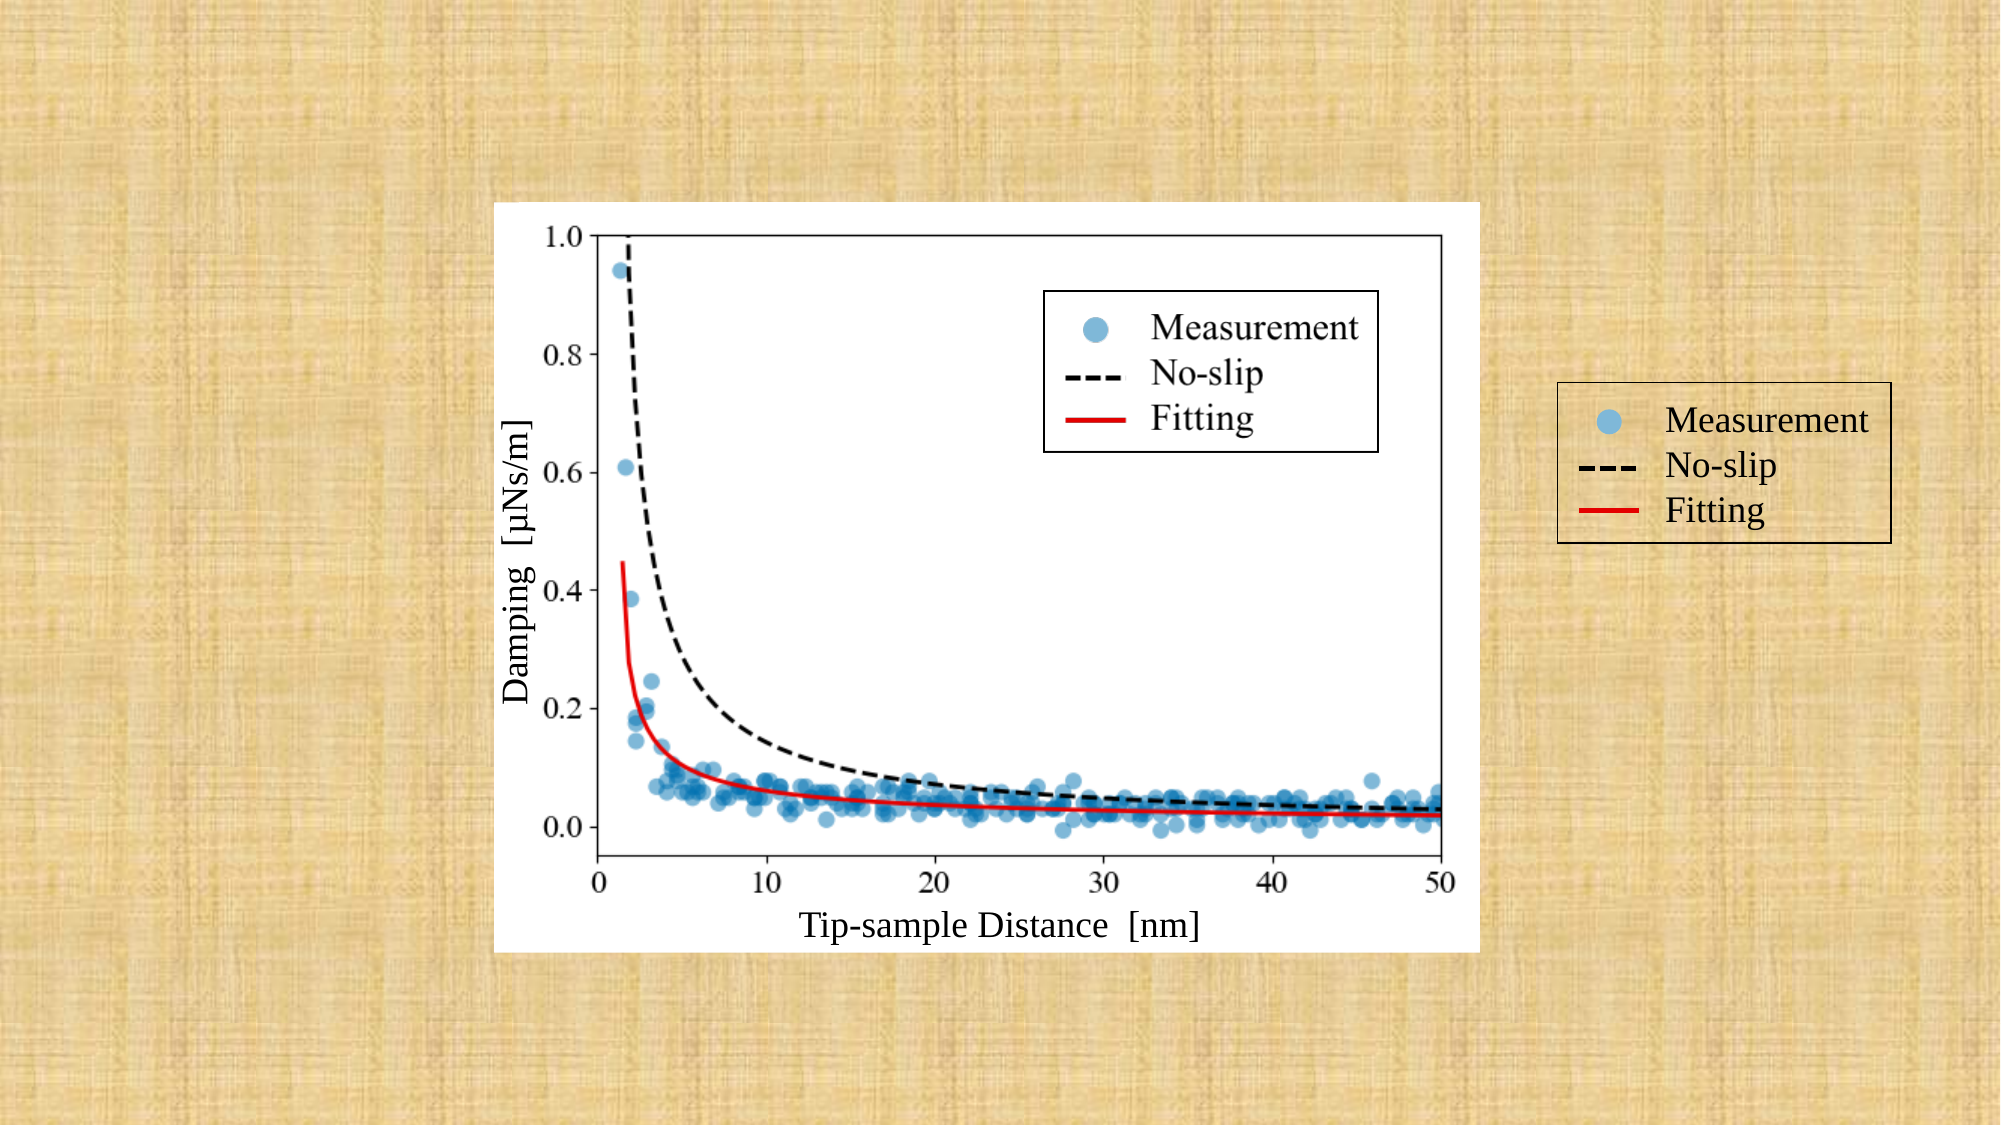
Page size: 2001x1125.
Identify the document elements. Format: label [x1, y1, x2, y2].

text_box [1556, 381, 1892, 544]
picture [0, 0, 2001, 1125]
text_box [493, 201, 1481, 954]
